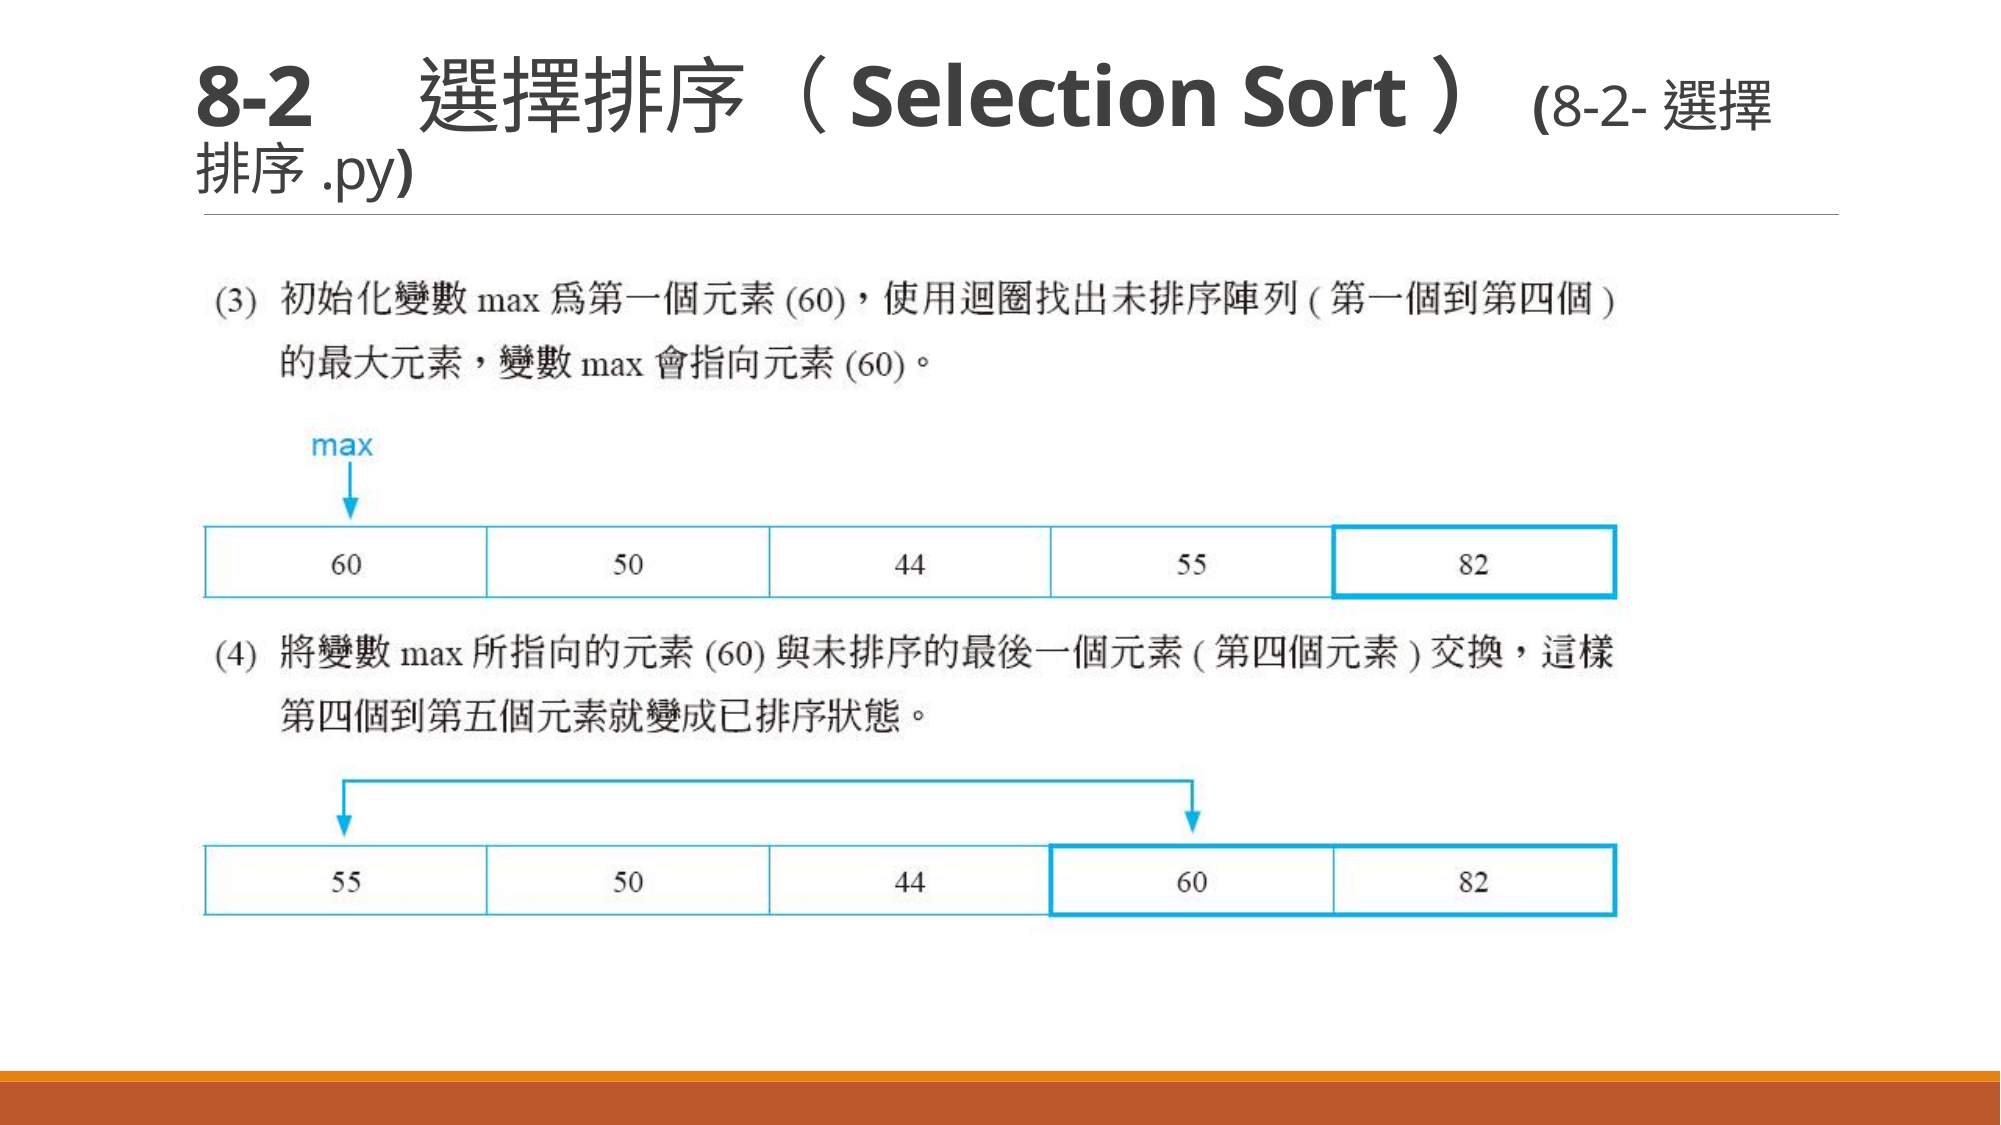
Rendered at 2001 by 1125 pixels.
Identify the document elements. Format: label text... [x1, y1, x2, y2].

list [179, 264, 1642, 933]
title 8-2 選擇排序（Selection Sort）(8-2-選擇排序.py) [180, 47, 1830, 209]
